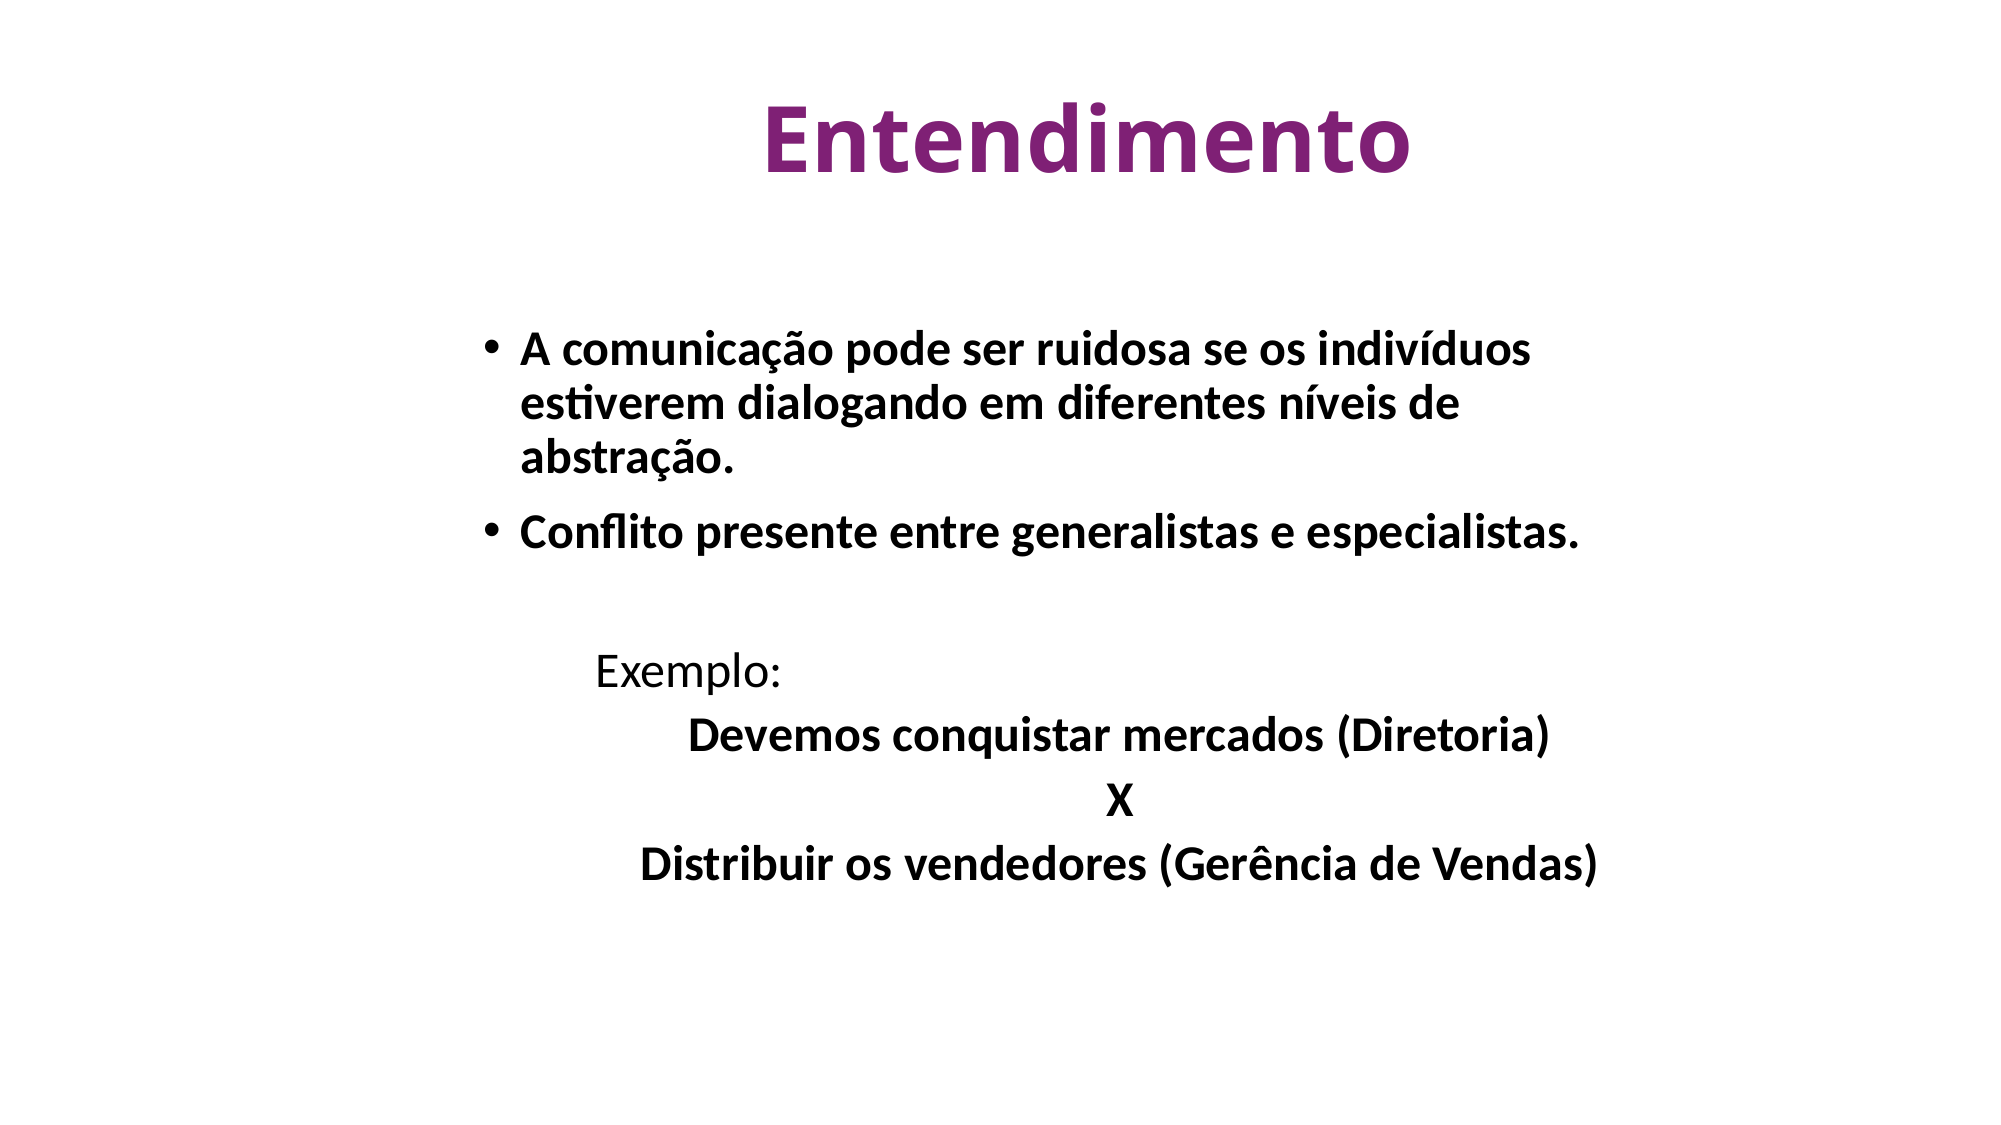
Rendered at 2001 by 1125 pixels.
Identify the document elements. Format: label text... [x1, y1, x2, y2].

title Entendimento [500, 31, 1650, 256]
list A comunicação pode ser ruidosa se os indivíduos estiverem dialogando em diferentes níveis de abstração. Conflito presente entre generalistas e especialistas. Exemplo: Devemos conquistar mercados (Diretoria) X Distribuir os vendedores (Gerência de Vendas) [468, 314, 1697, 915]
